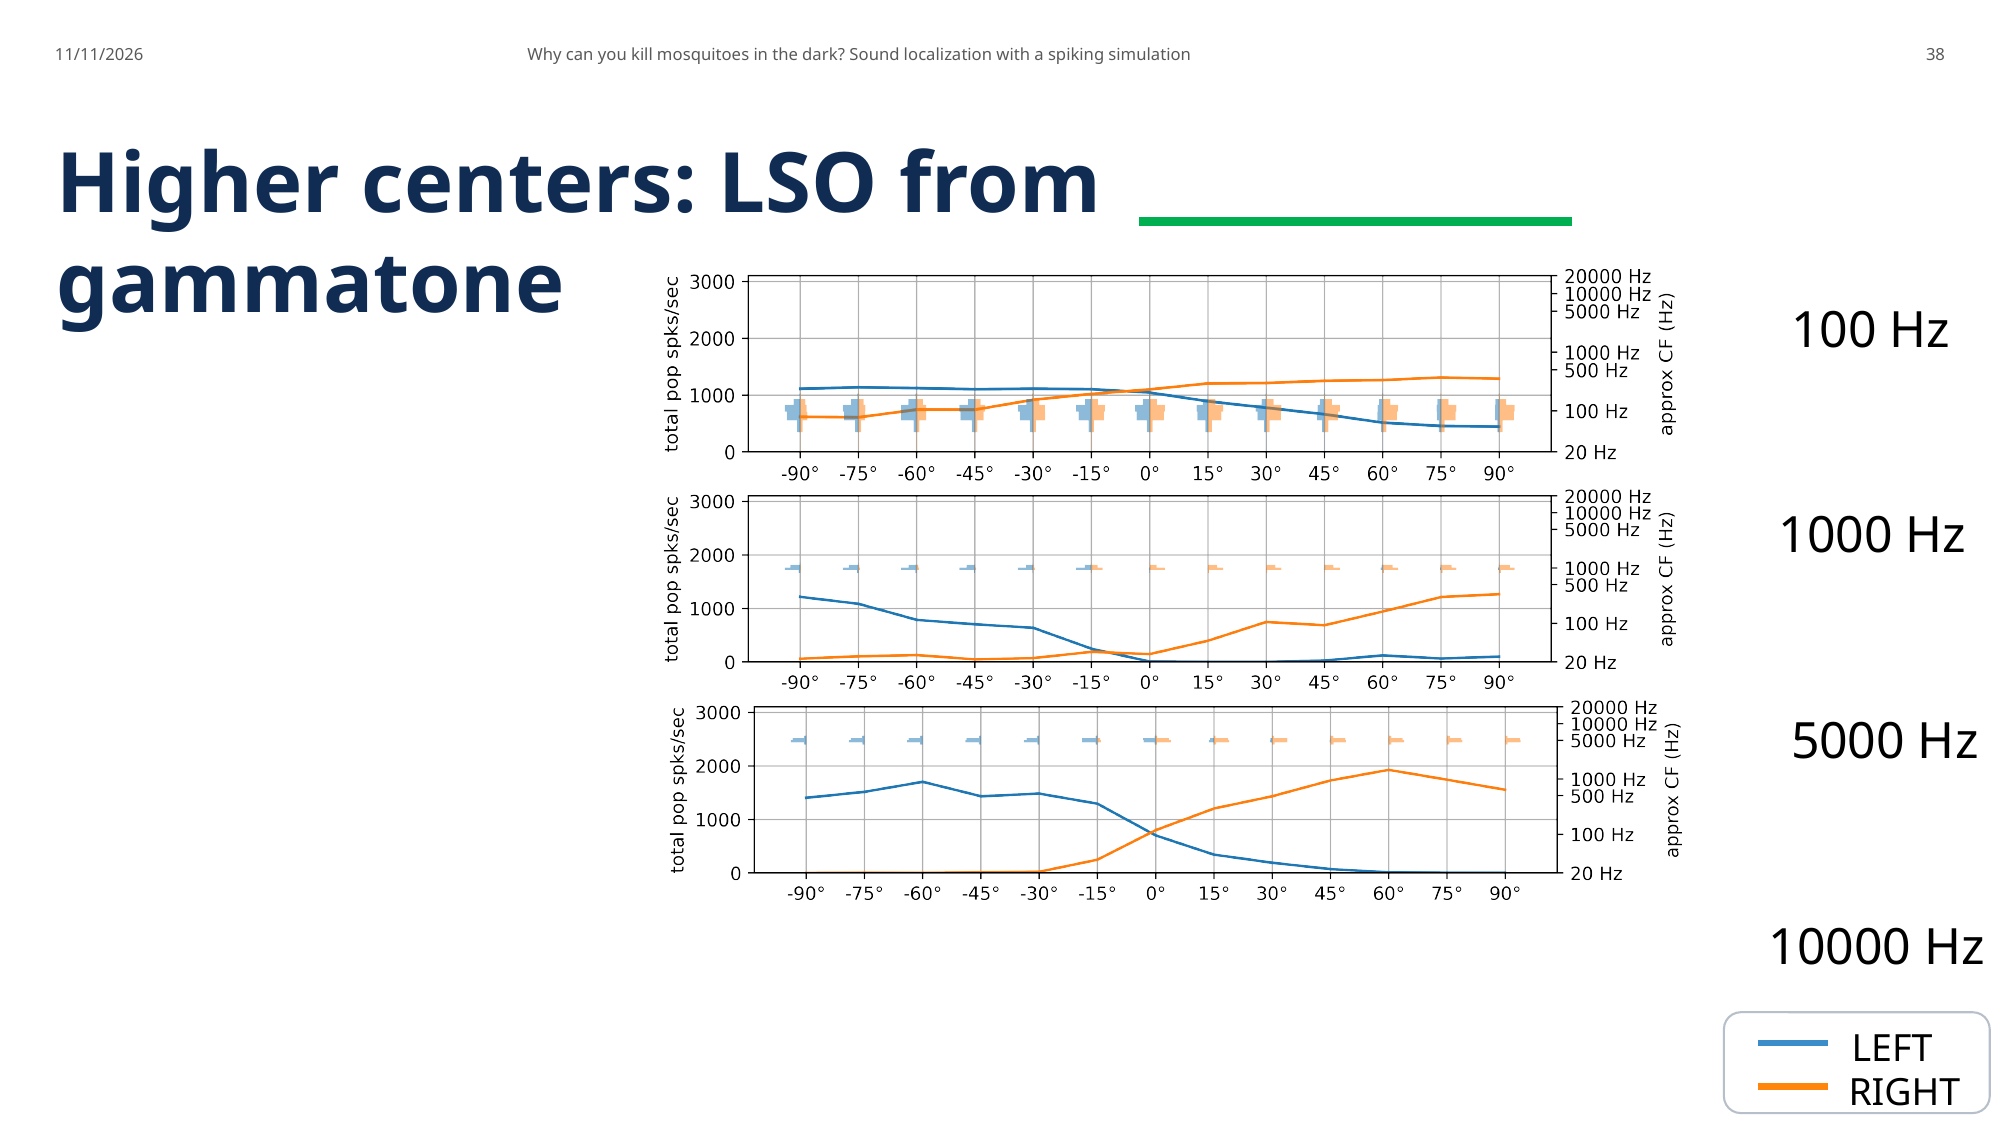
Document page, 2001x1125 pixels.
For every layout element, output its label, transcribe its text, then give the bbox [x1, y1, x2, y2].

text_box 100 Hz [1776, 290, 2000, 365]
text_box 10000 Hz [1753, 907, 2000, 982]
text_box 5000 Hz [1776, 701, 2000, 777]
text_box 1000 Hz [1763, 495, 2000, 571]
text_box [1723, 1012, 1990, 1114]
title Higher centers: LSO from gammatone [56, 129, 1630, 267]
footer Why can you kill mosquitoes in the dark? Sound localization with a spiking simulation [527, 6, 1203, 67]
picture [643, 226, 1703, 924]
slide_number 38 [1774, 6, 1945, 67]
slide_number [54, 6, 446, 67]
